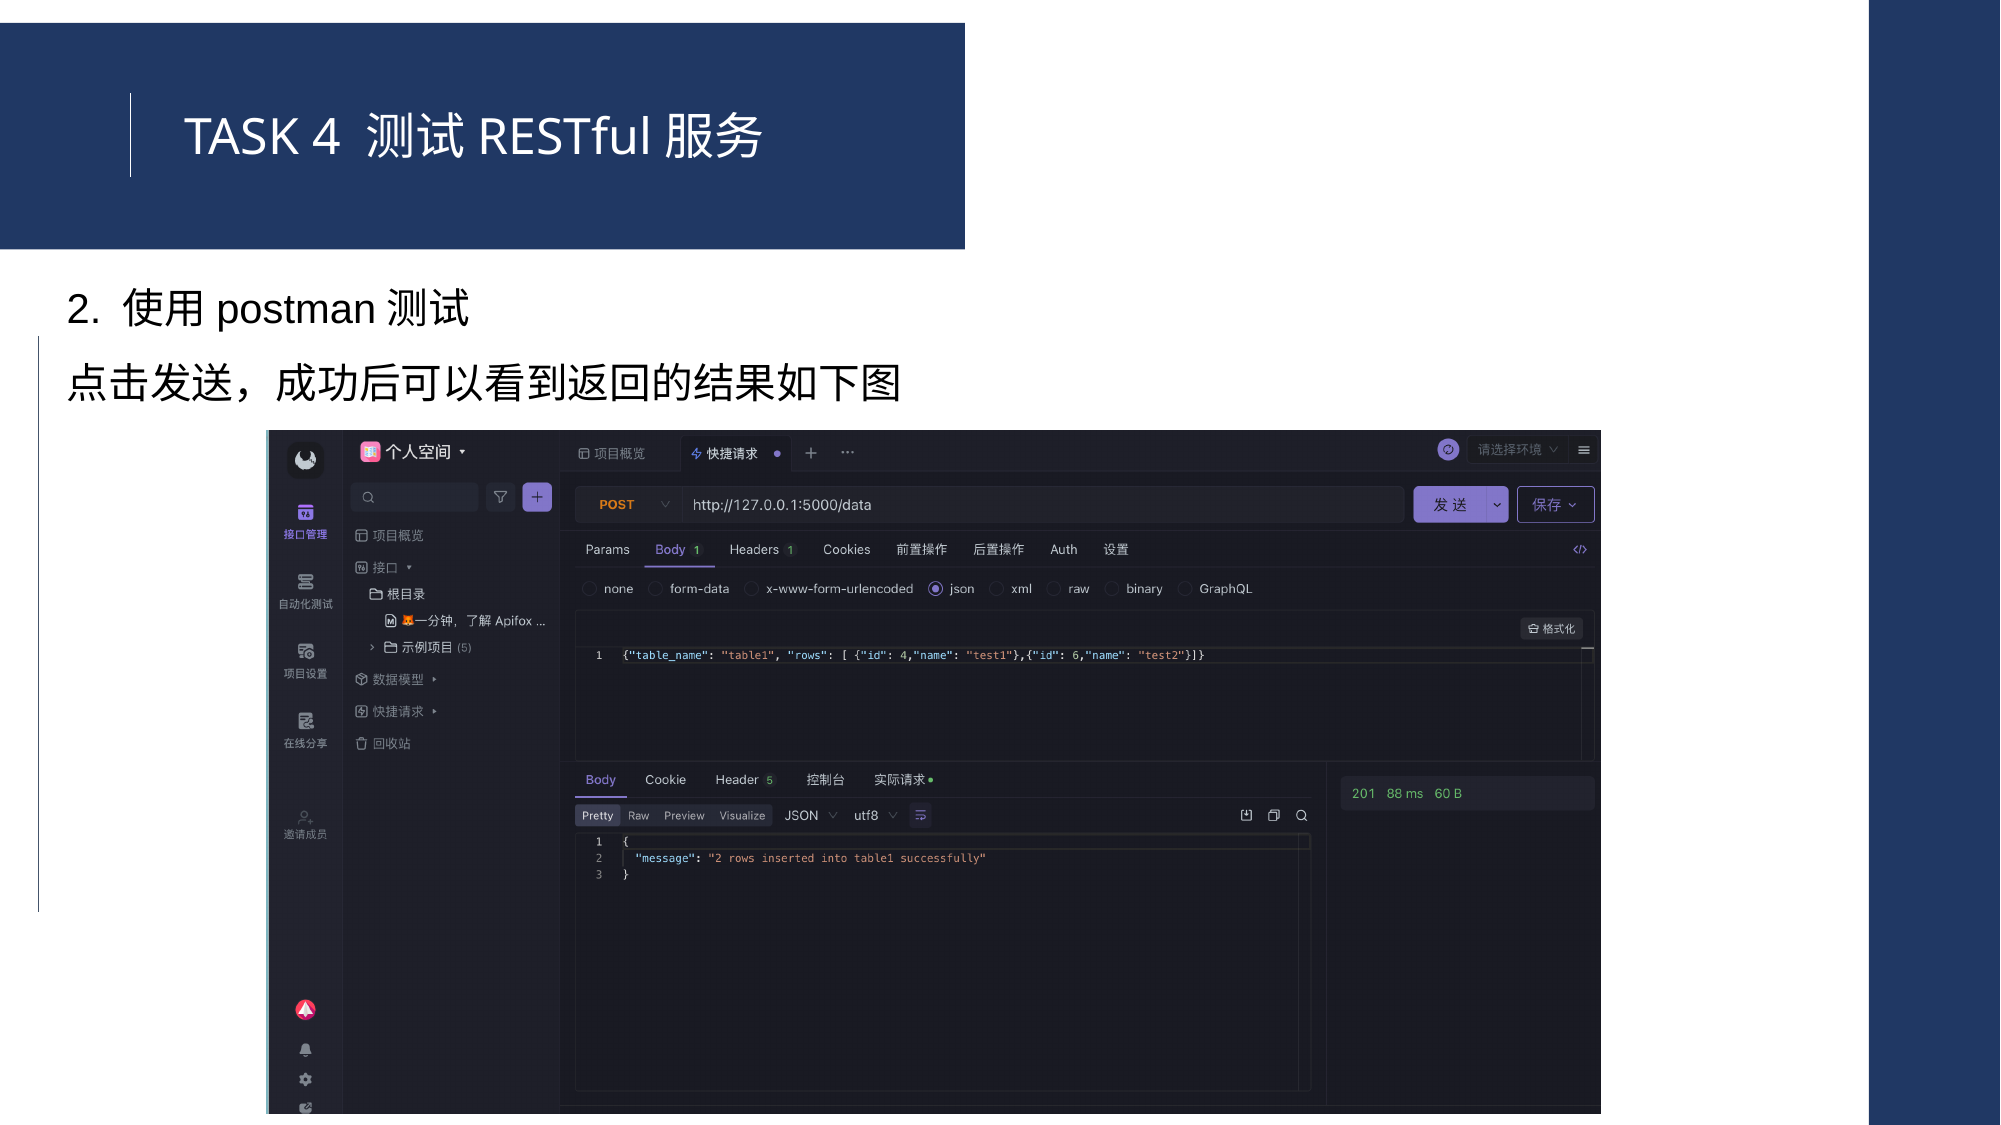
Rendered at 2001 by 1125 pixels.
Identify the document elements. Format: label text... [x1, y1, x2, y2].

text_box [130, 93, 860, 178]
picture [266, 430, 1601, 1114]
text_box [0, 22, 966, 250]
text_box [1868, 0, 2000, 1125]
text_box 2. 使用postman测试 点击发送，成功后可以看到返回的结果如下图 [51, 249, 1816, 415]
